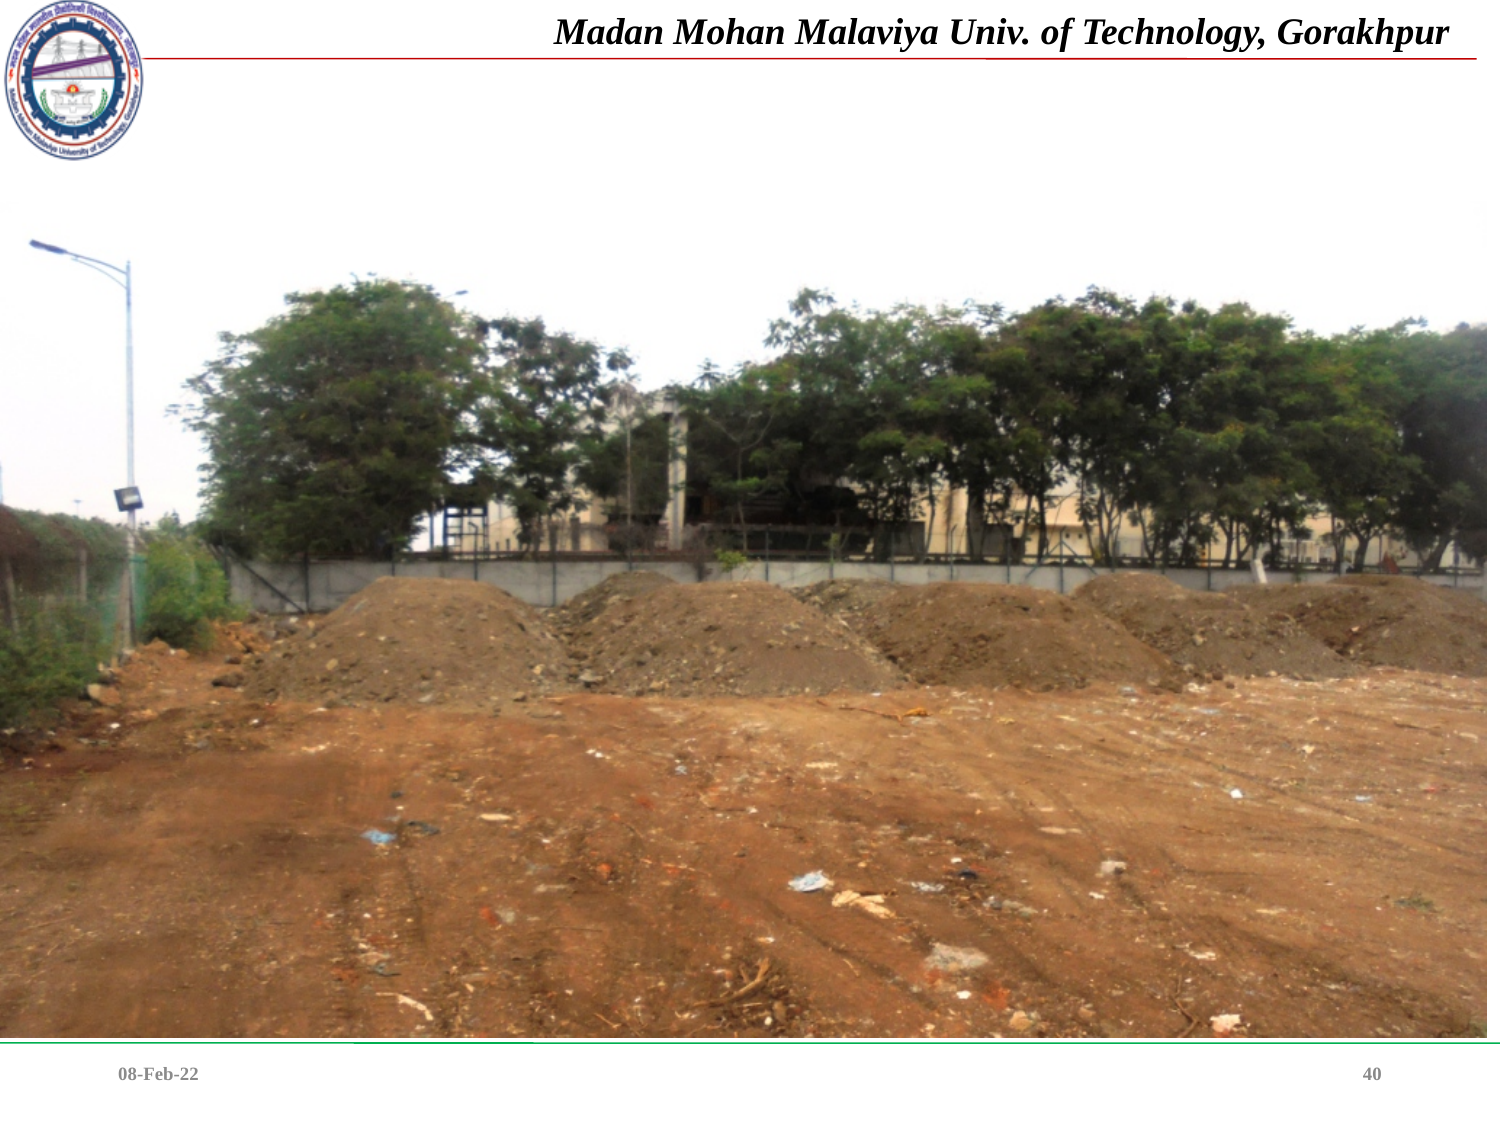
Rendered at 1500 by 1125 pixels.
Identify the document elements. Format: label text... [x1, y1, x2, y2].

picture [0, 0, 148, 166]
footer [496, 1042, 1004, 1103]
picture [0, 201, 1487, 1038]
slide_number 40 [1059, 1042, 1397, 1103]
slide_number 08-Feb-22 [103, 1042, 441, 1103]
